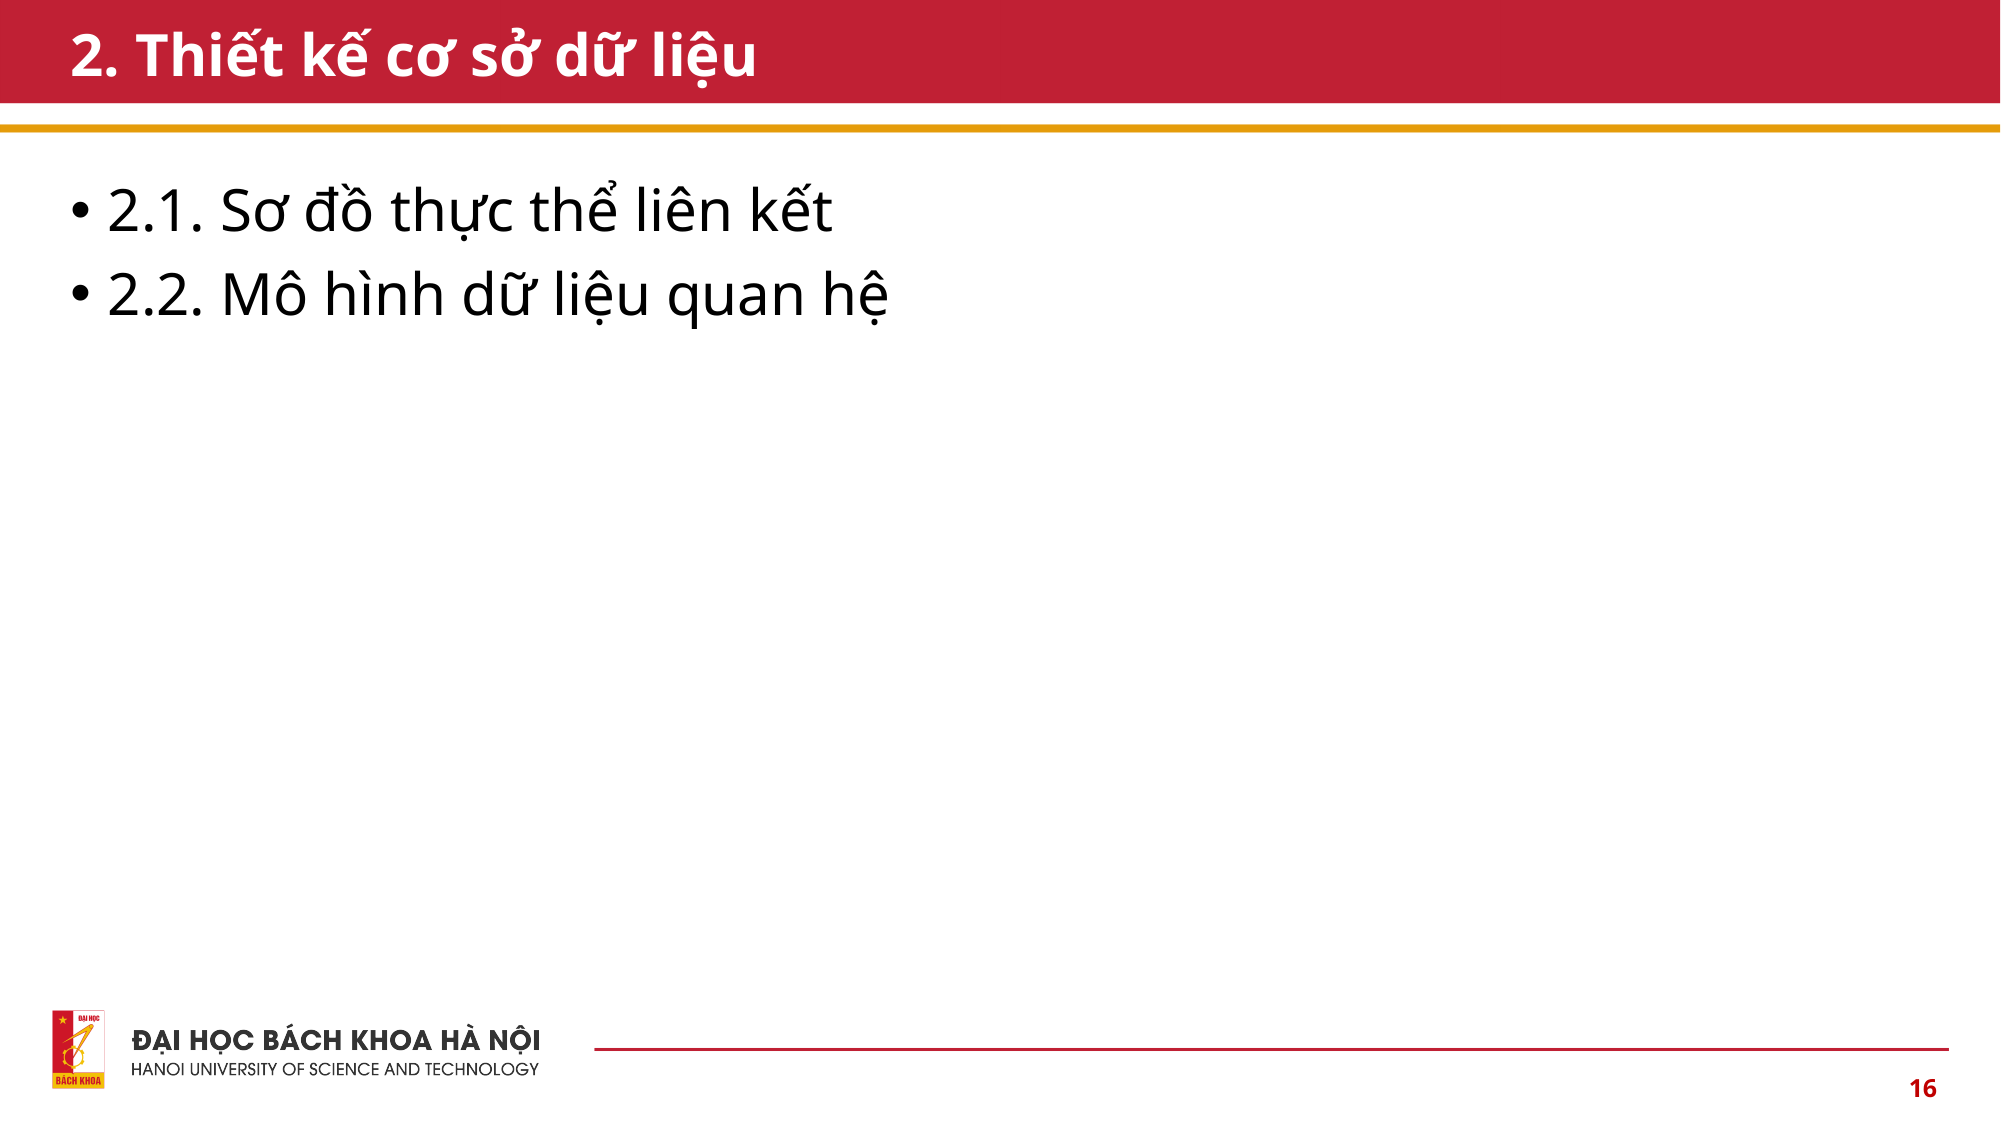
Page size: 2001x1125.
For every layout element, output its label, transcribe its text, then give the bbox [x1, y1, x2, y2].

picture [0, 0, 2001, 1125]
title 2. Thiết kế cơ sở dữ liệu [55, 18, 1945, 90]
slide_number 16 [1502, 1065, 1953, 1125]
list 2.1. Sơ đồ thực thể liên kết 2.2. Mô hình dữ liệu quan hệ [55, 173, 1945, 979]
